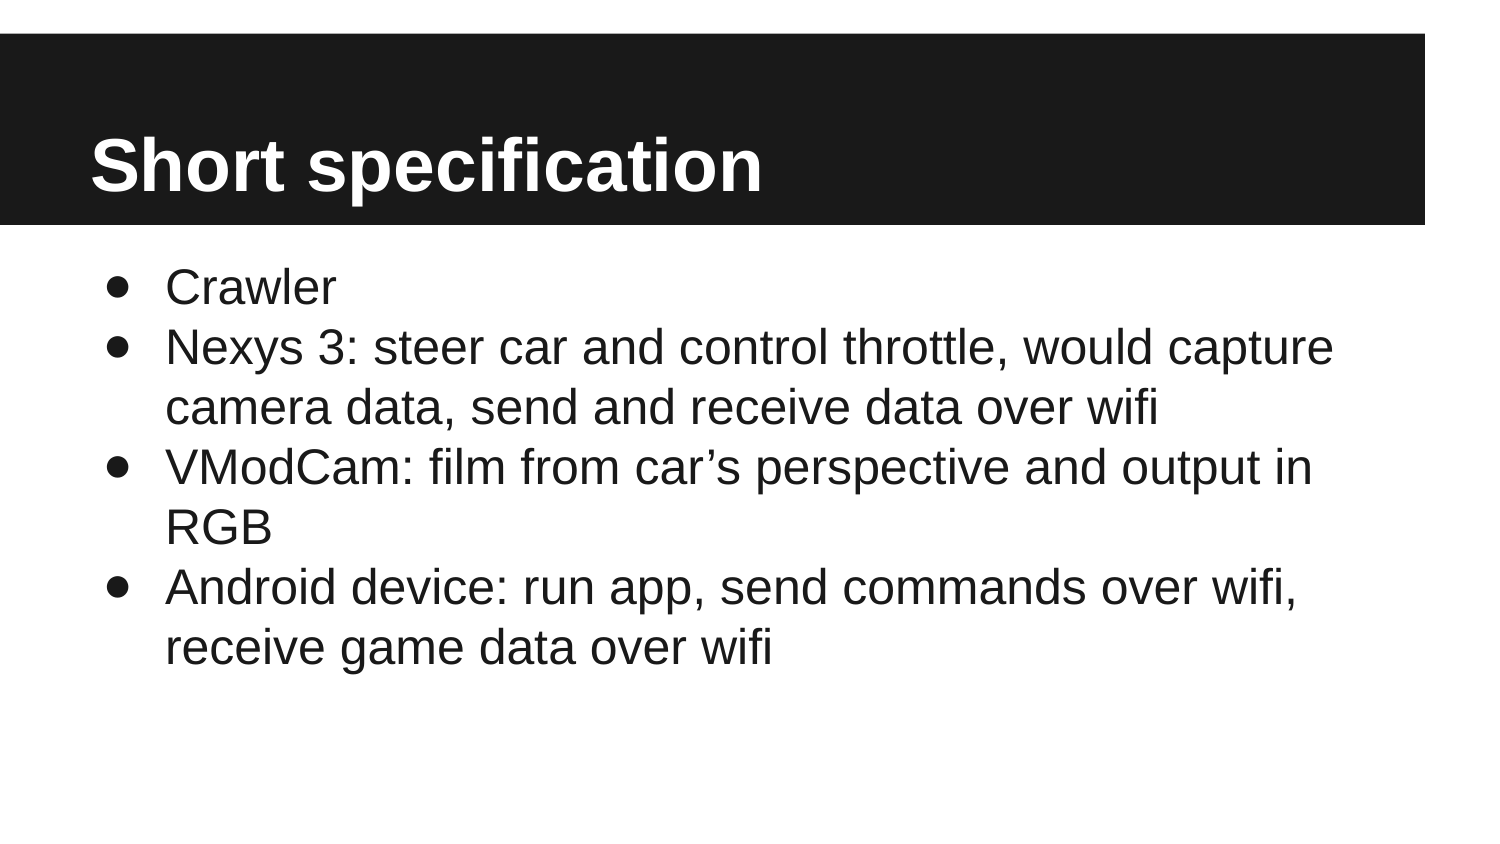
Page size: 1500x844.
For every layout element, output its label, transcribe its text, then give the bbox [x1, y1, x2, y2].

list Crawler Nexys 3: steer car and control throttle, would capture camera data, send and receive data over wifi VModCam: film from car’s perspective and output in RGB Android device: run app, send commands over wifi, receive game data over wifi [75, 239, 1425, 808]
title Short specification [75, 33, 1425, 221]
